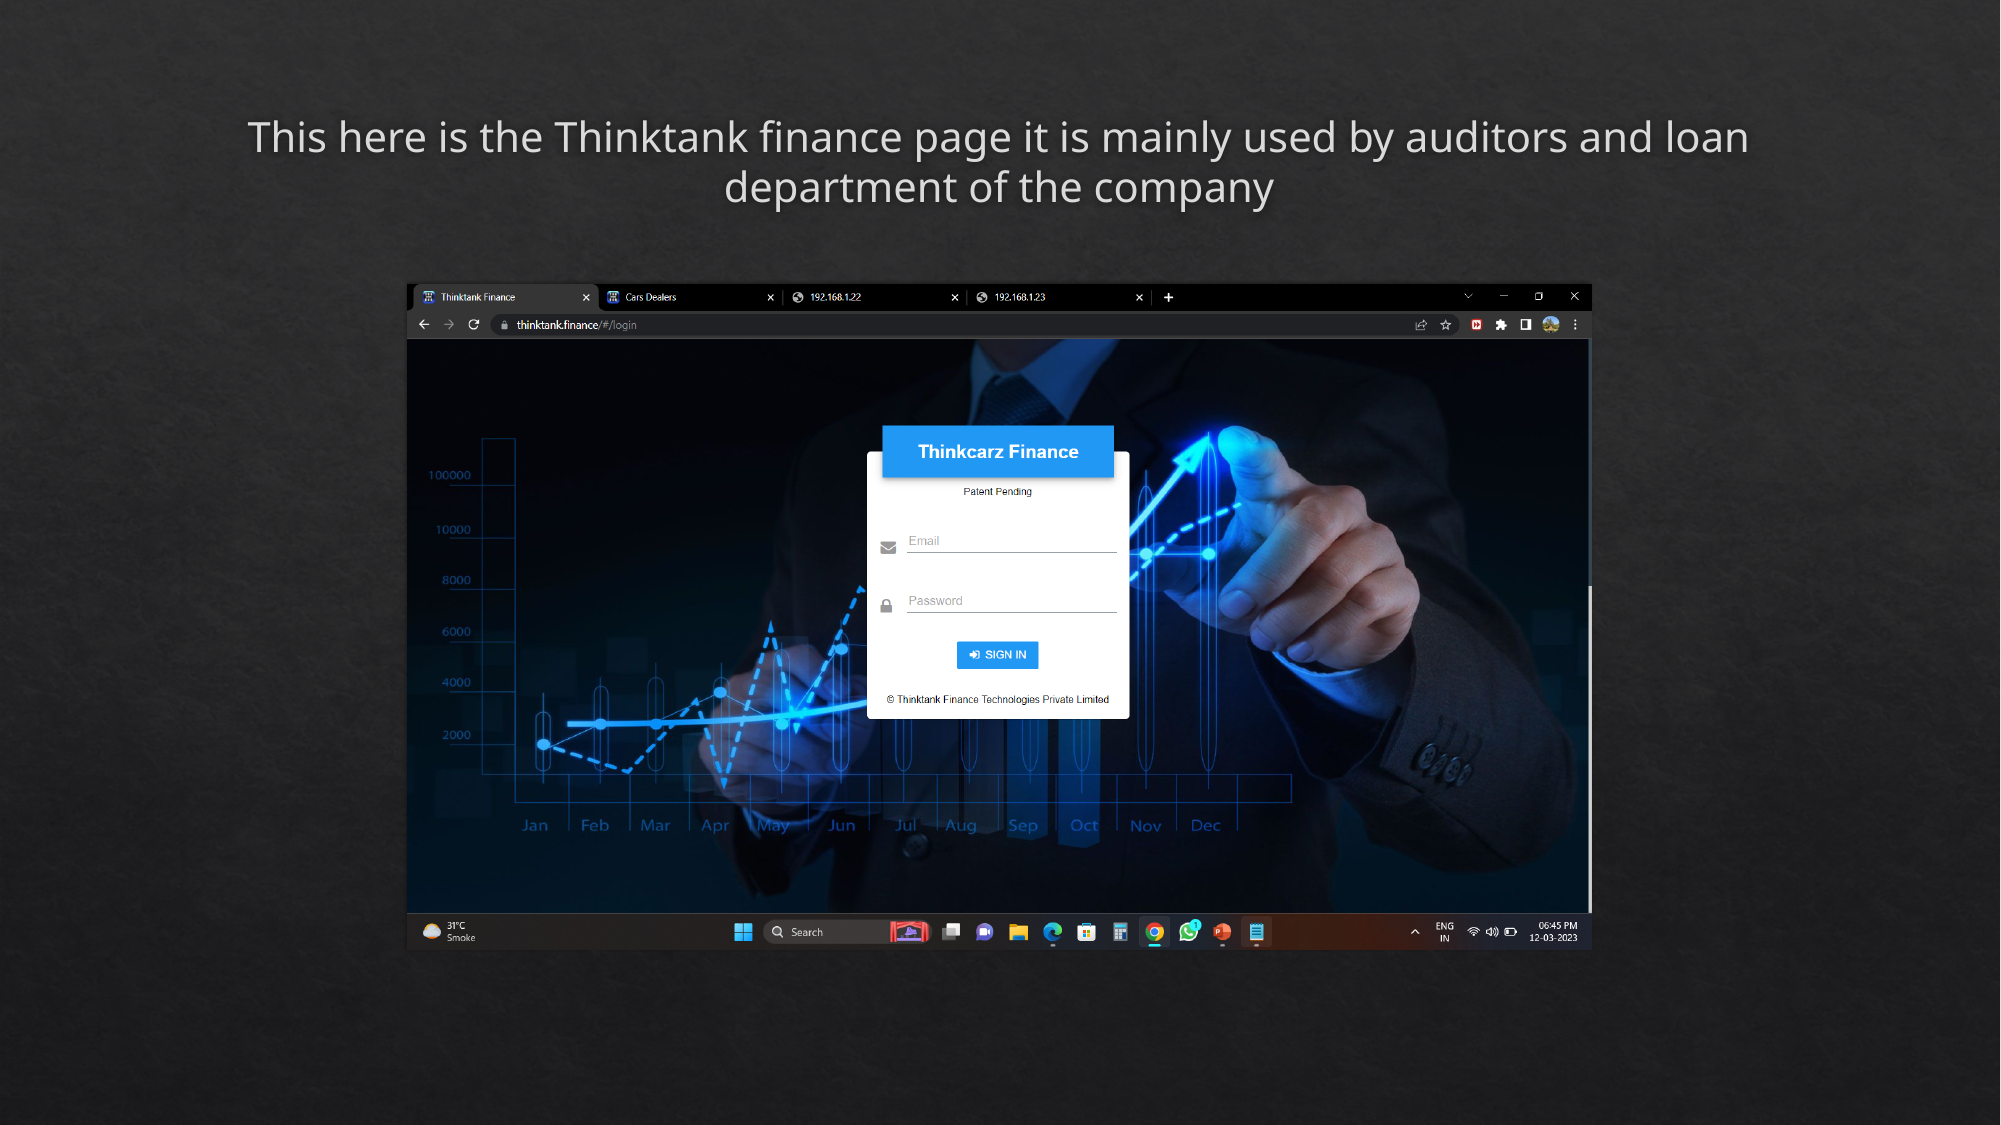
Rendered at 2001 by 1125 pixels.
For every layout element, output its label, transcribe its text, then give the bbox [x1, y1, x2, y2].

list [406, 283, 1592, 951]
title This here is the Thinktank finance page it is mainly used by auditors and loan department of the company [149, 36, 1849, 285]
